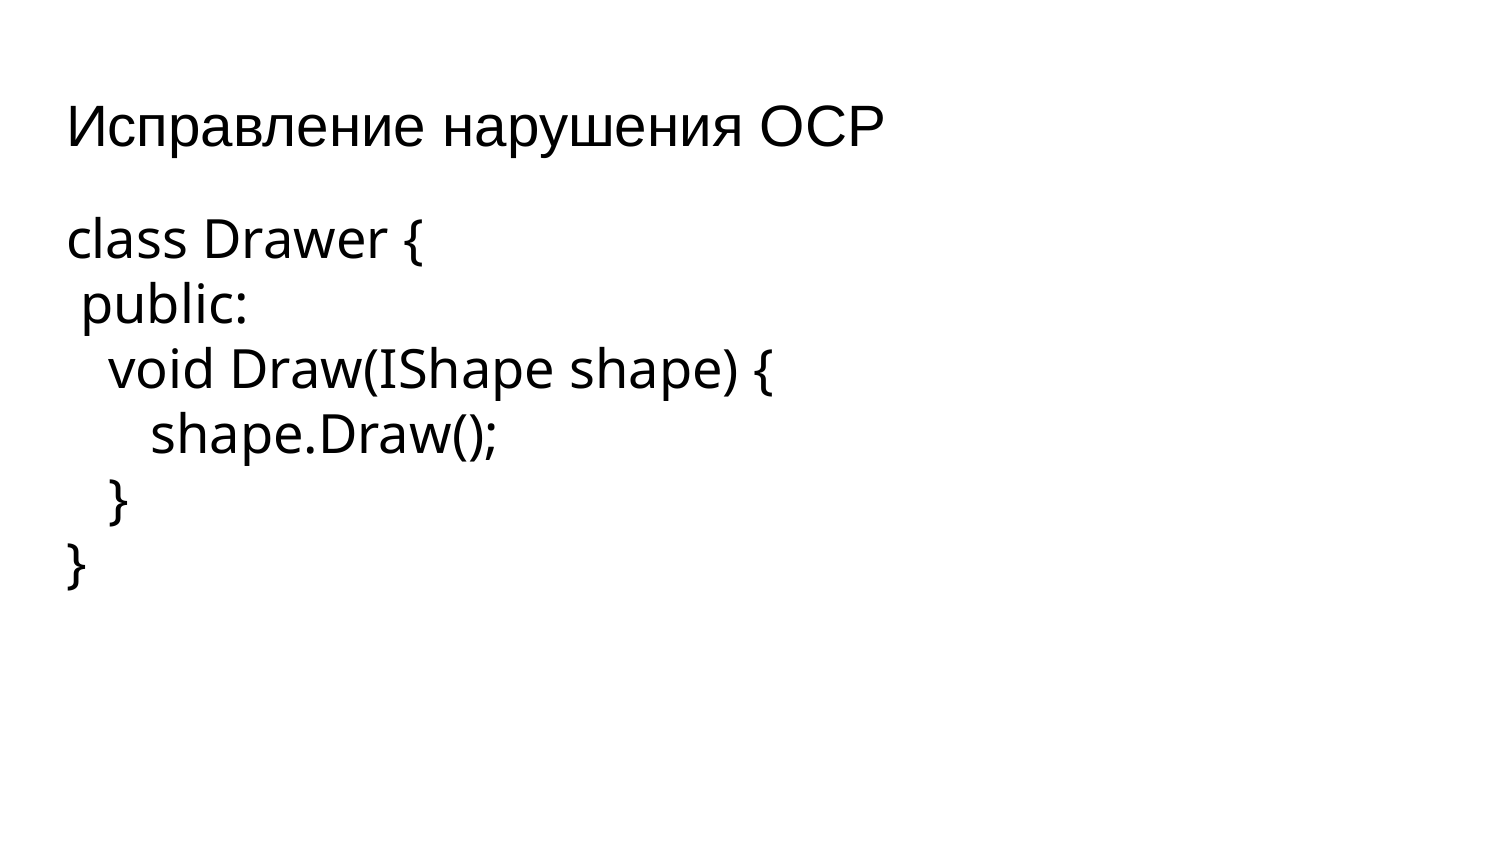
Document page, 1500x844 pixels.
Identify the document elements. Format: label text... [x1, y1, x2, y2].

list class Drawer { public: void Draw(IShape shape) { shape.Draw(); } } [51, 189, 1449, 750]
title Исправление нарушения OCP [51, 72, 1449, 167]
